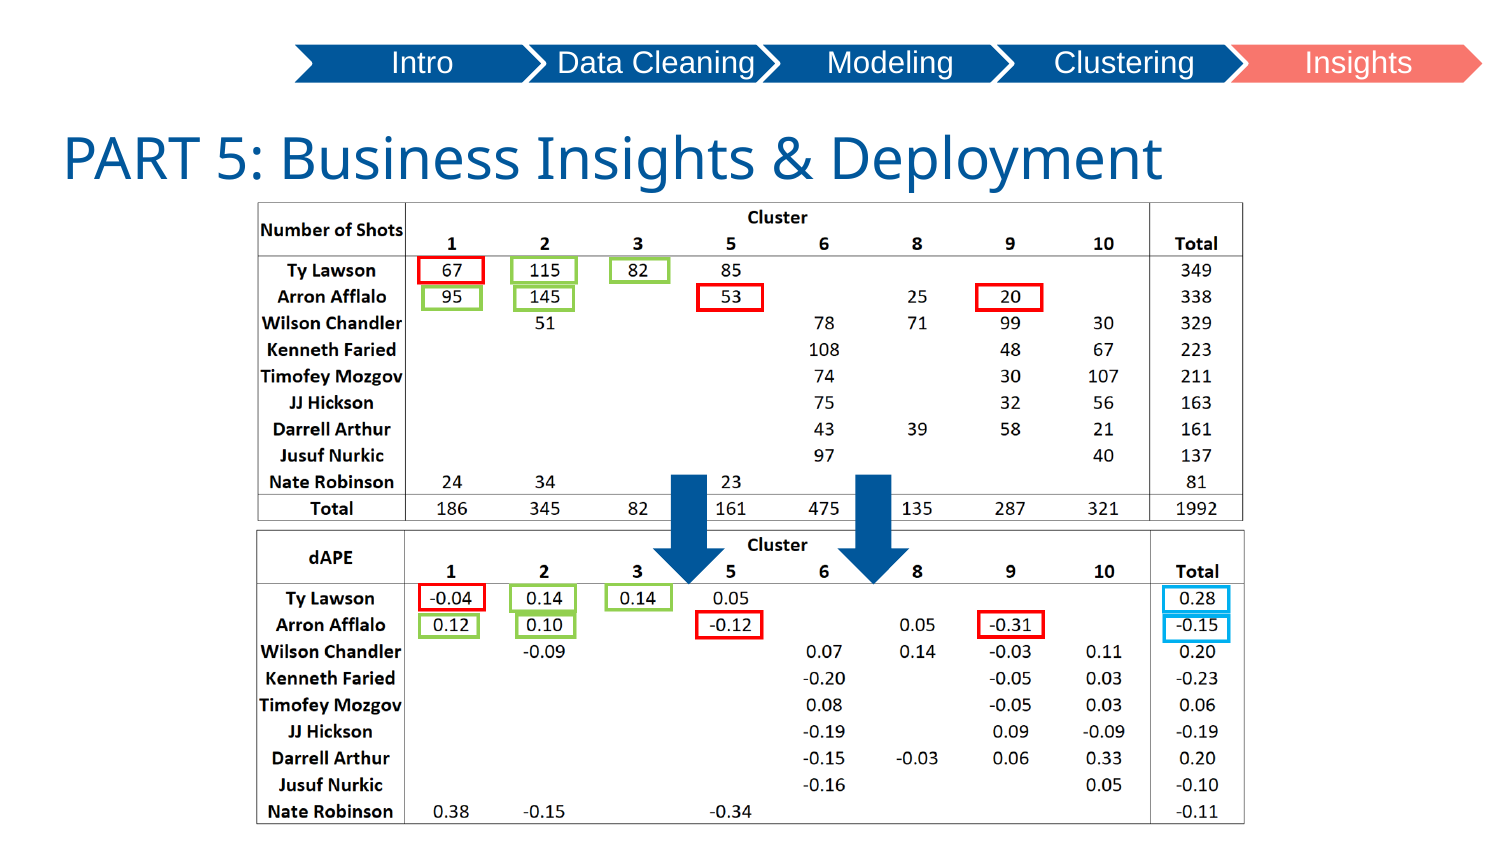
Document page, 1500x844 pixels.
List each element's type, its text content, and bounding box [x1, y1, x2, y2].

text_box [288, 42, 1487, 85]
title PART 5: Business Insights & Deployment [47, 105, 1500, 282]
picture [248, 193, 1252, 829]
